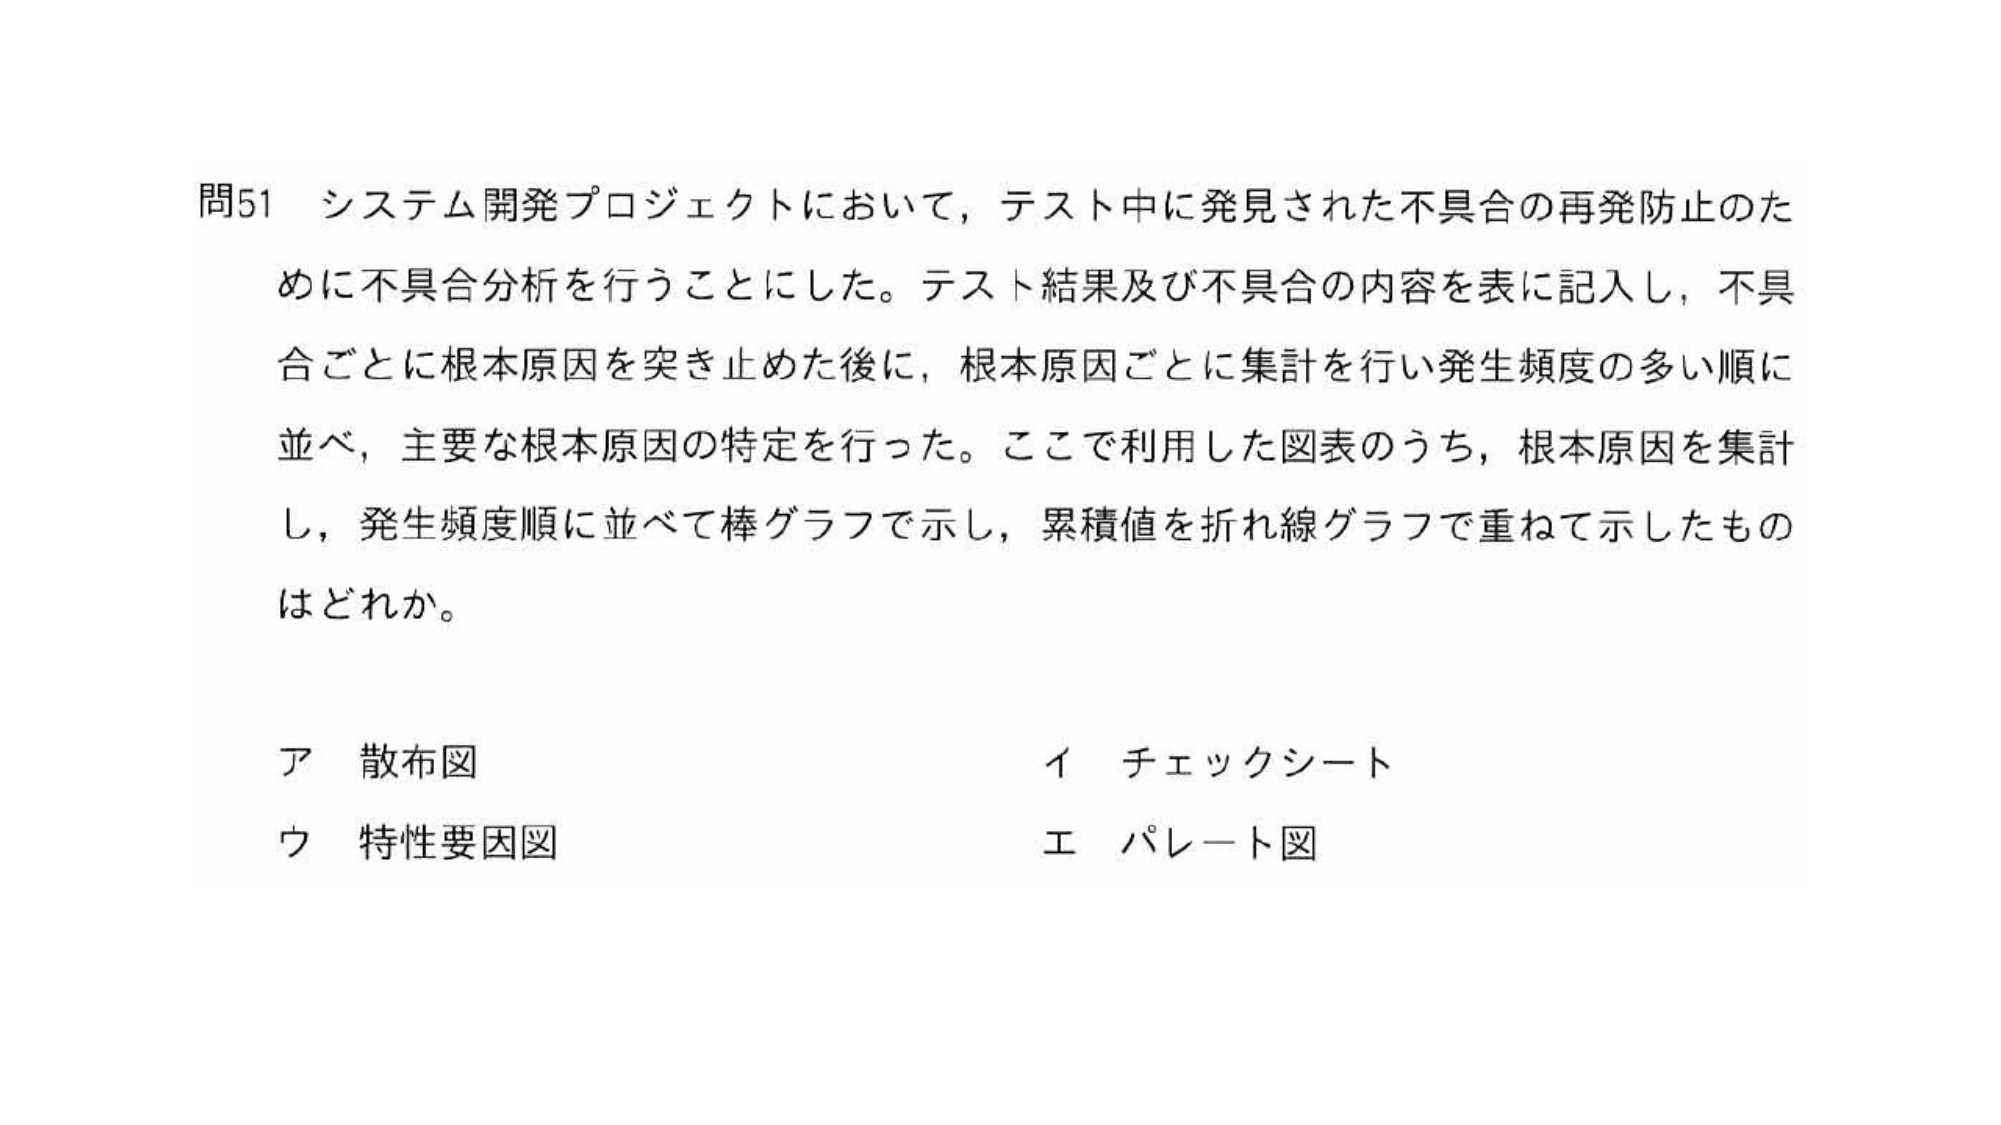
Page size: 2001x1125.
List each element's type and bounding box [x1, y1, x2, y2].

picture [190, 162, 1810, 891]
